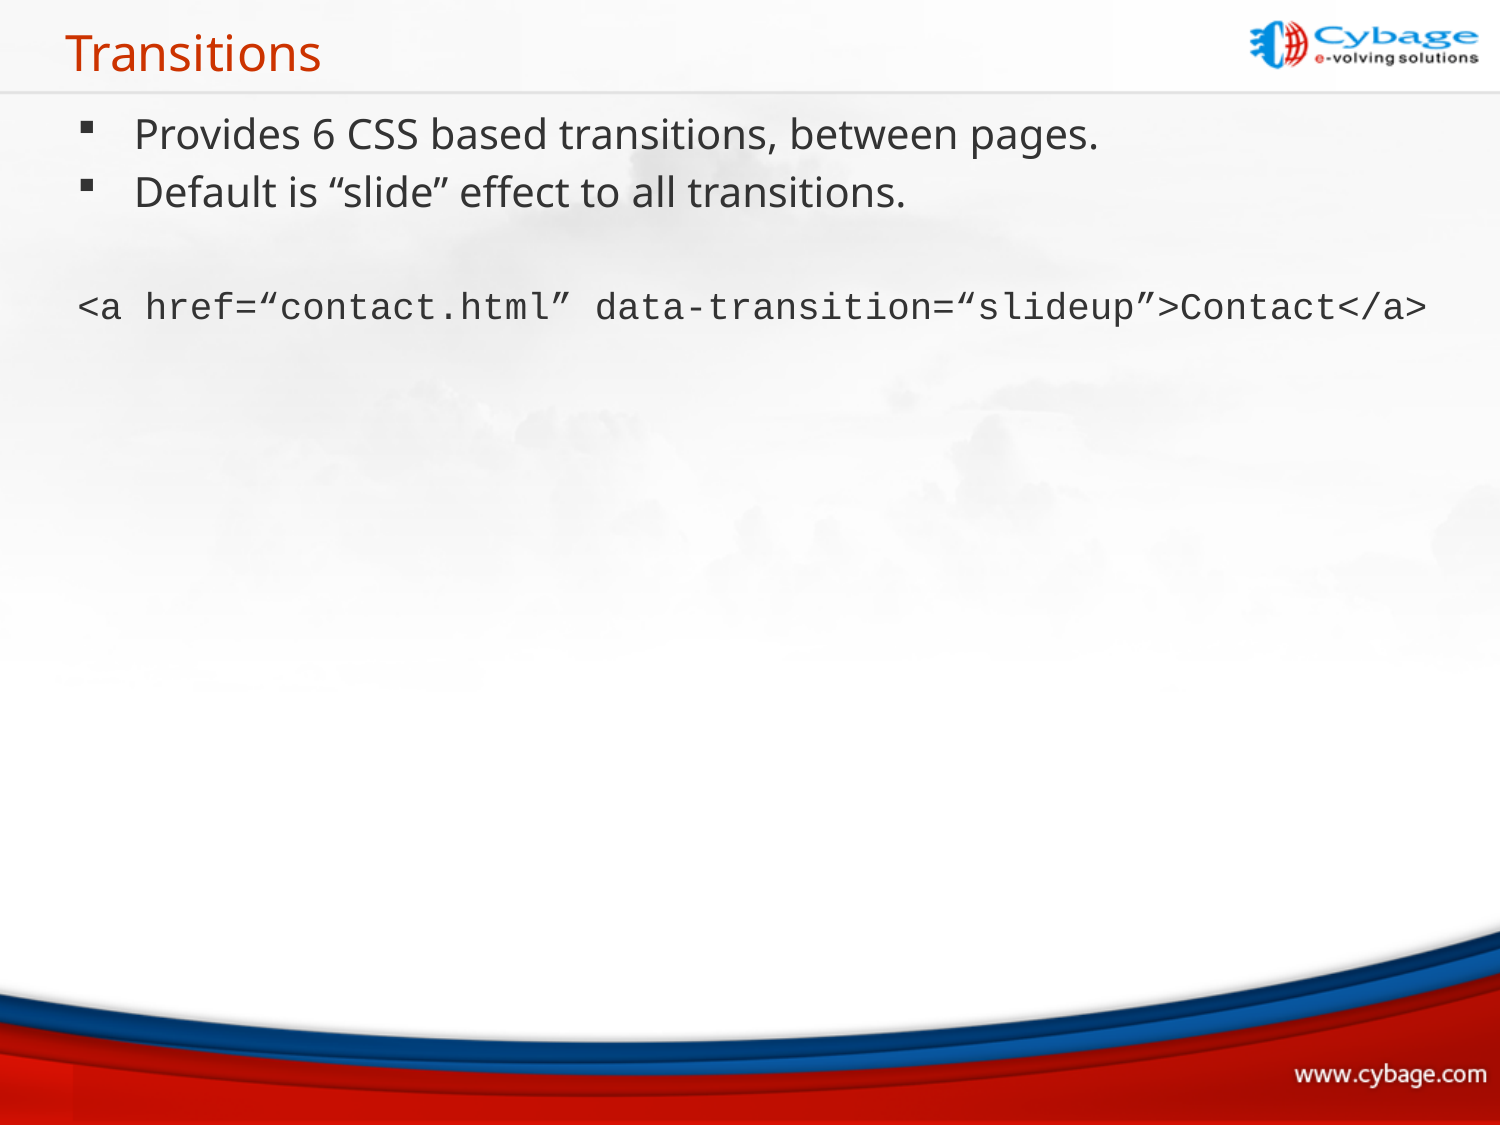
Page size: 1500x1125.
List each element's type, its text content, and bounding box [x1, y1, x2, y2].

title Transitions [50, 24, 1213, 79]
picture [0, 0, 1500, 1125]
list Provides 6 CSS based transitions, between pages. Default is “slide” effect to all transitions. <a href=“contact.html” data-transition=“slideup”>Contact</a> [62, 99, 1463, 843]
